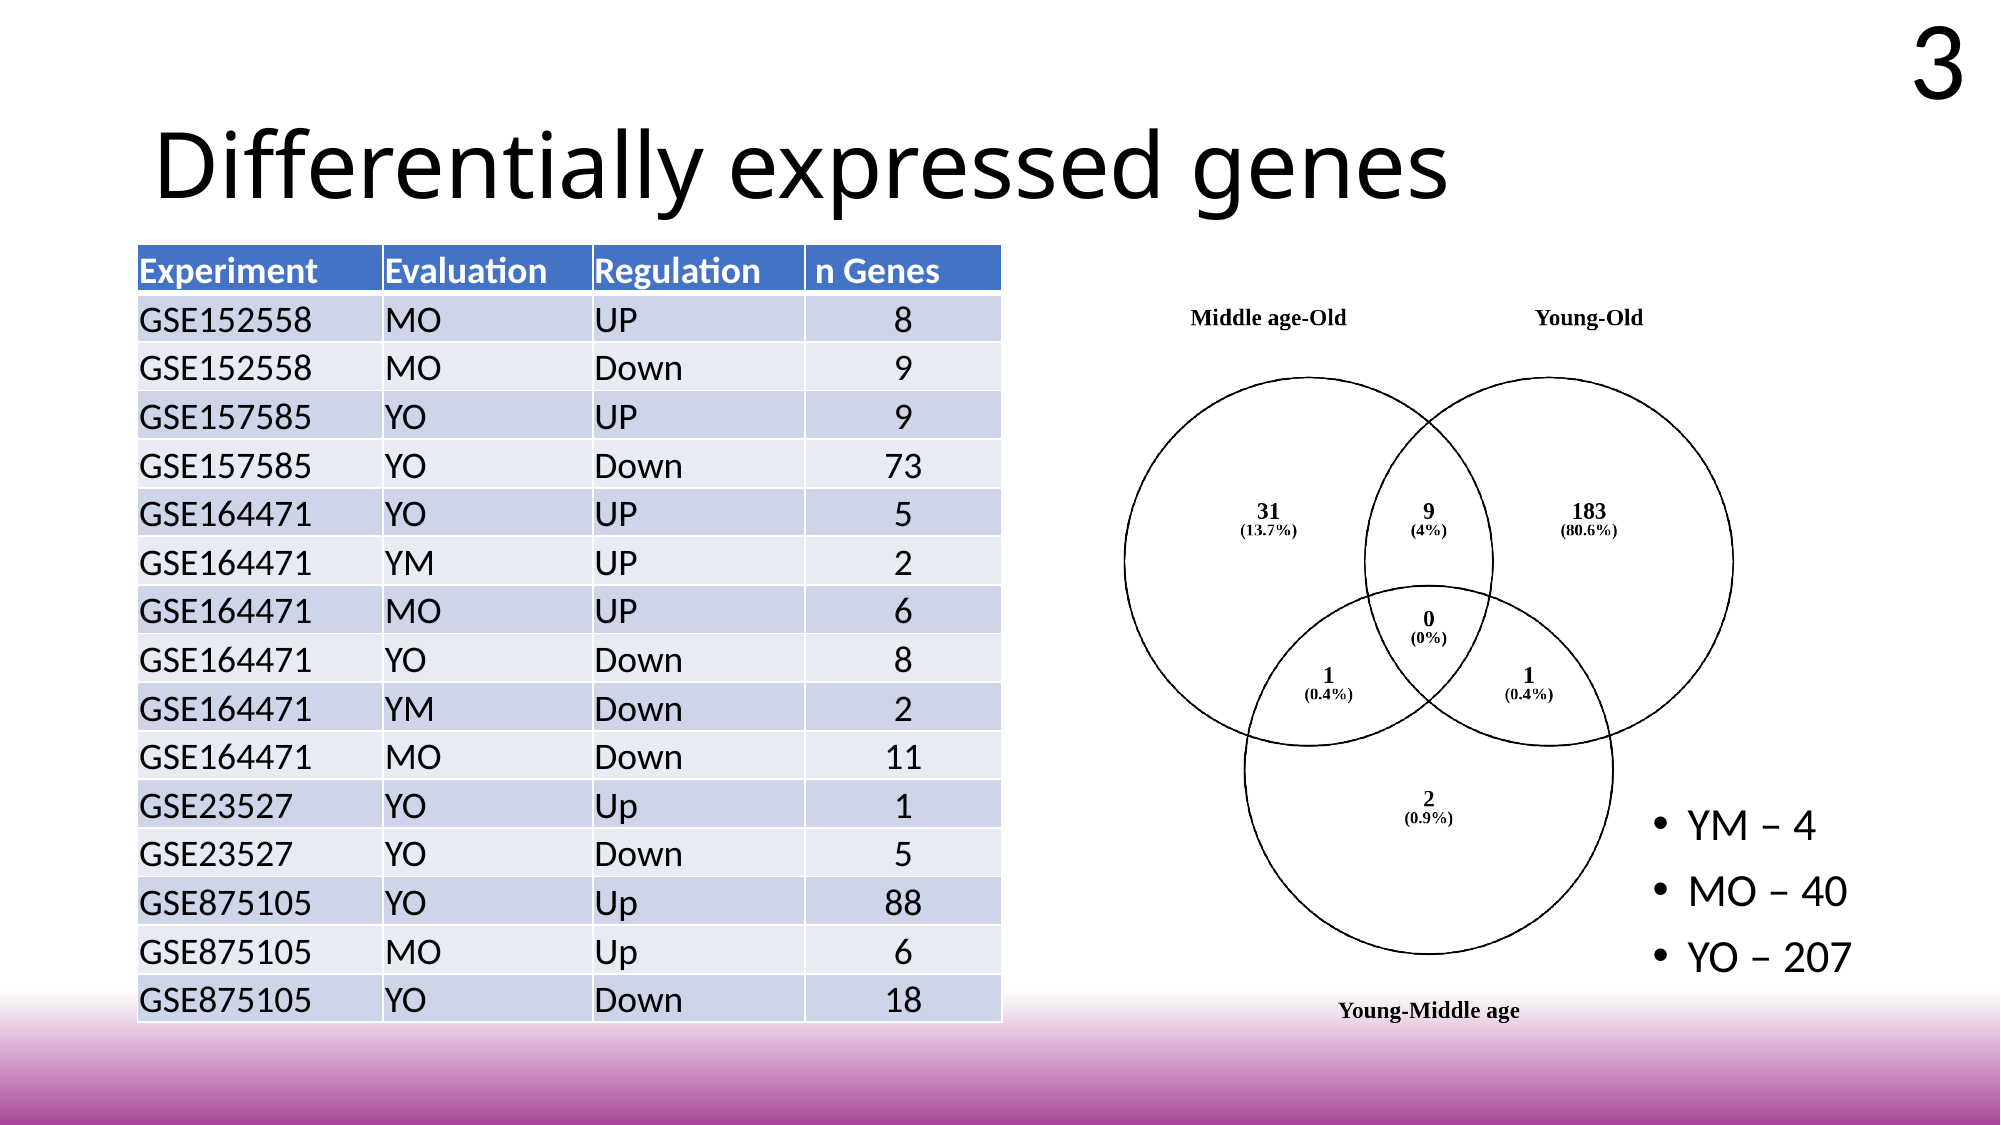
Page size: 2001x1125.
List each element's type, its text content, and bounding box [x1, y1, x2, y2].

table_cell 73 [806, 440, 1001, 487]
table_cell GSE152558 [138, 296, 382, 341]
table_cell GSE875105 [138, 975, 382, 1021]
table_cell MO [384, 586, 592, 633]
list YM – 4 MO – 40 YO – 207 [1829, 793, 1939, 991]
table_cell Down [594, 440, 804, 487]
table_cell 88 [806, 877, 1001, 924]
table_header Regulation [594, 245, 804, 290]
table_cell YO [384, 440, 592, 487]
table_header n Genes [806, 245, 1001, 290]
table_cell GSE164471 [138, 537, 382, 584]
table_cell YO [384, 829, 592, 876]
table_cell 8 [806, 634, 1001, 681]
text_box 3 [1894, 0, 1982, 130]
table_cell Up [594, 780, 804, 827]
table_cell YO [384, 877, 592, 924]
table_cell 2 [806, 683, 1001, 730]
table_cell Down [594, 732, 804, 778]
title Differentially expressed genes [137, 59, 1863, 278]
table_cell GSE164471 [138, 586, 382, 633]
table_cell MO [384, 926, 592, 973]
table_cell 9 [806, 343, 1001, 390]
table_cell Down [594, 683, 804, 730]
table_cell UP [594, 537, 804, 584]
table_cell YM [384, 537, 592, 584]
table_cell GSE164471 [138, 732, 382, 778]
table_cell GSE875105 [138, 877, 382, 924]
table_cell UP [594, 391, 804, 438]
table_header Experiment [138, 245, 382, 290]
table_cell Down [594, 829, 804, 876]
table_cell Up [594, 877, 804, 924]
table_cell YO [384, 780, 592, 827]
table_cell 8 [806, 296, 1001, 341]
table_cell YO [384, 634, 592, 681]
table_cell YO [384, 489, 592, 535]
table_cell GSE23527 [138, 780, 382, 827]
table_cell 2 [806, 537, 1001, 584]
table_cell 5 [806, 829, 1001, 876]
table_cell 11 [806, 732, 1001, 778]
table_cell Down [594, 343, 804, 390]
table_cell MO [384, 732, 592, 778]
table_cell YO [384, 975, 592, 1021]
table_cell YO [384, 391, 592, 438]
table_cell 6 [806, 926, 1001, 973]
table_cell GSE157585 [138, 440, 382, 487]
table_cell Up [594, 926, 804, 973]
table_cell 6 [806, 586, 1001, 633]
table_cell 5 [806, 489, 1001, 535]
table_cell UP [594, 296, 804, 341]
table_cell GSE164471 [138, 683, 382, 730]
table_cell UP [594, 586, 804, 633]
table_cell Down [594, 975, 804, 1021]
table_cell GSE23527 [138, 829, 382, 876]
table_cell GSE164471 [138, 634, 382, 681]
table_header Evaluation [384, 245, 592, 290]
table_cell UP [594, 489, 804, 535]
table_cell MO [384, 343, 592, 390]
table_cell 9 [806, 391, 1001, 438]
picture [1028, 265, 1829, 1066]
table_cell 18 [806, 975, 1001, 1021]
table_cell GSE875105 [138, 926, 382, 973]
table_cell Down [594, 634, 804, 681]
table_cell GSE164471 [138, 489, 382, 535]
table_cell MO [384, 296, 592, 341]
table_cell GSE157585 [138, 391, 382, 438]
table_cell YM [384, 683, 592, 730]
table_cell GSE152558 [138, 343, 382, 390]
table_cell 1 [806, 780, 1001, 827]
